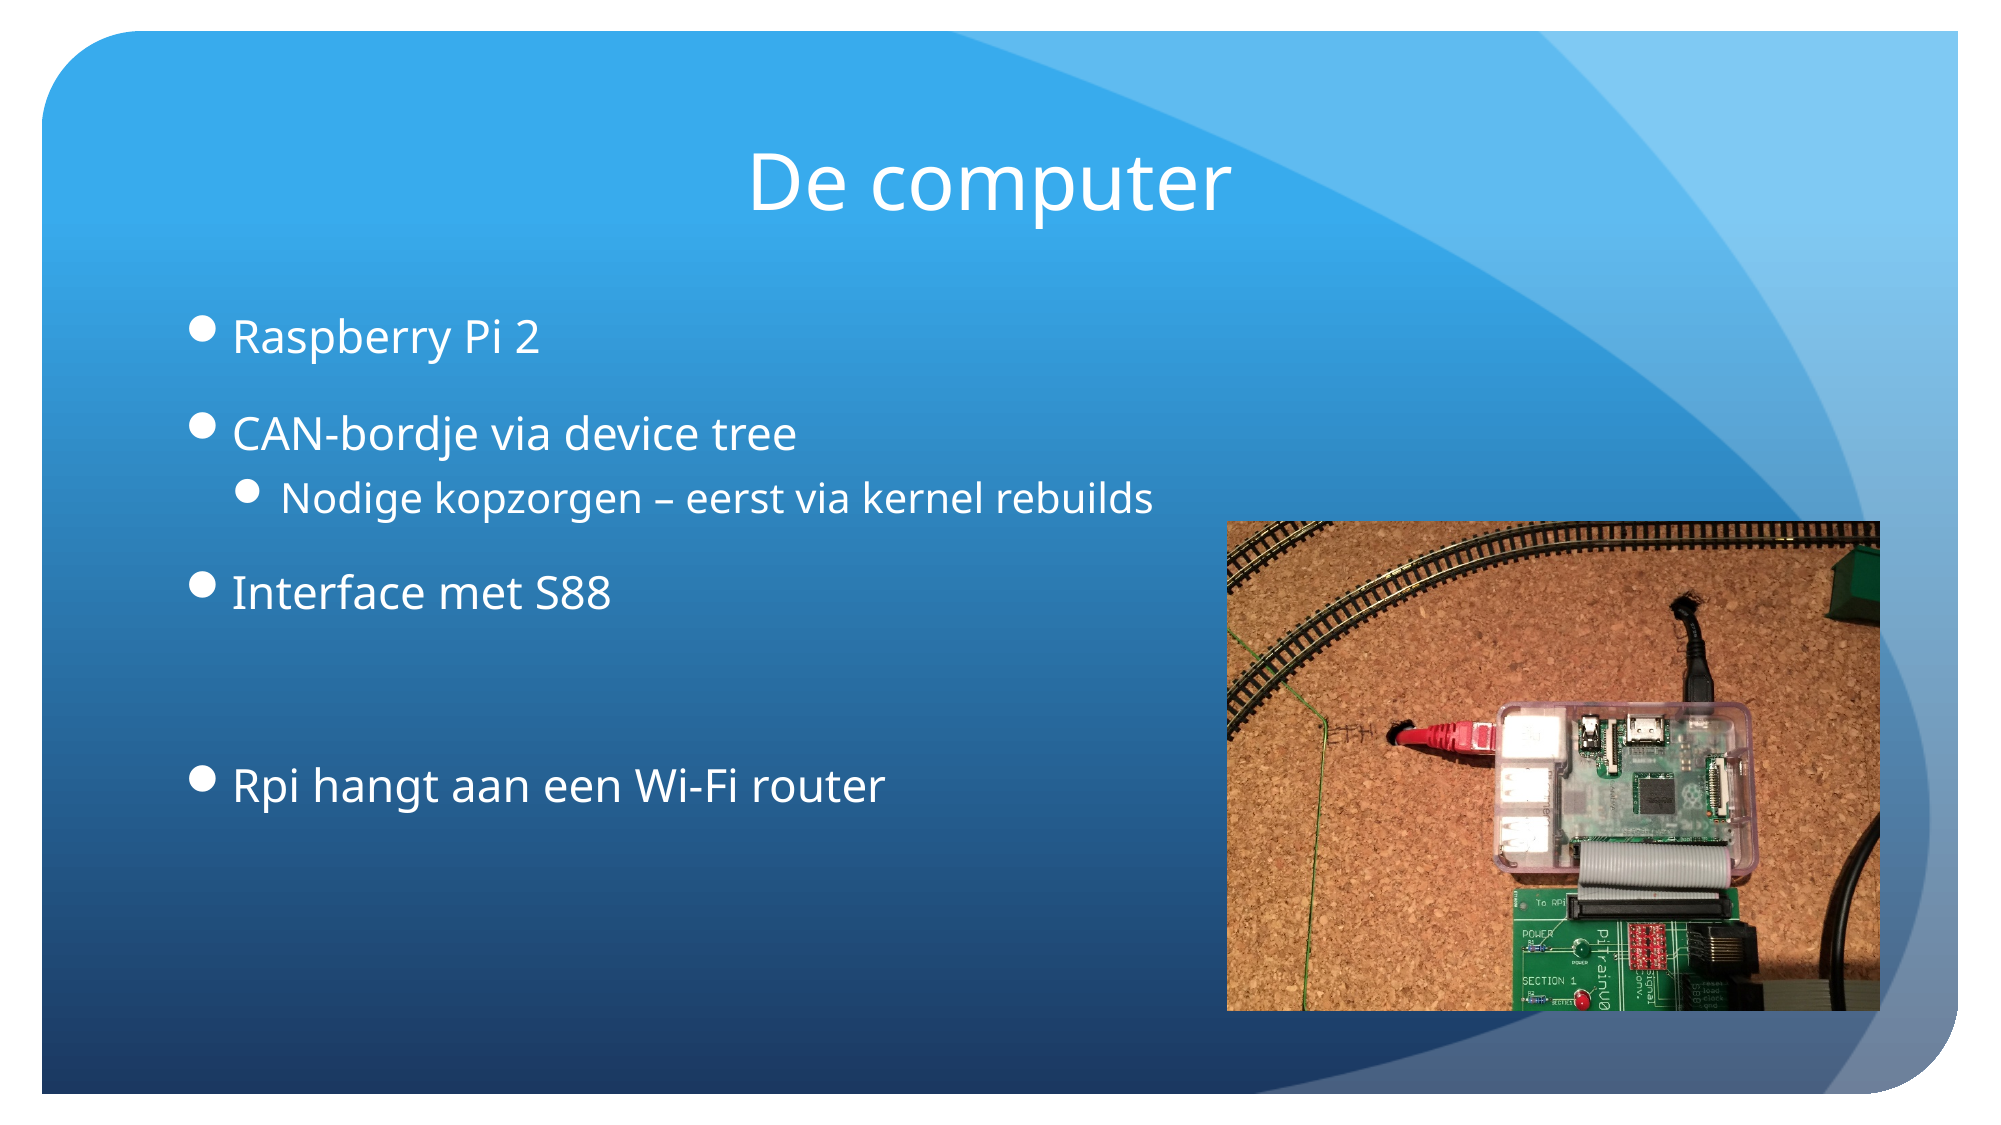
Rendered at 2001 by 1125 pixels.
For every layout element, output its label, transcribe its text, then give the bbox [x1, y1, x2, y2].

list Raspberry Pi 2 CAN-bordje via device tree Nodige kopzorgen – eerst via kernel rebuilds Interface met S88 Rpi hangt aan een Wi-Fi router [170, 299, 1830, 991]
picture [33, 30, 1964, 1094]
title De computer [170, 62, 1830, 234]
